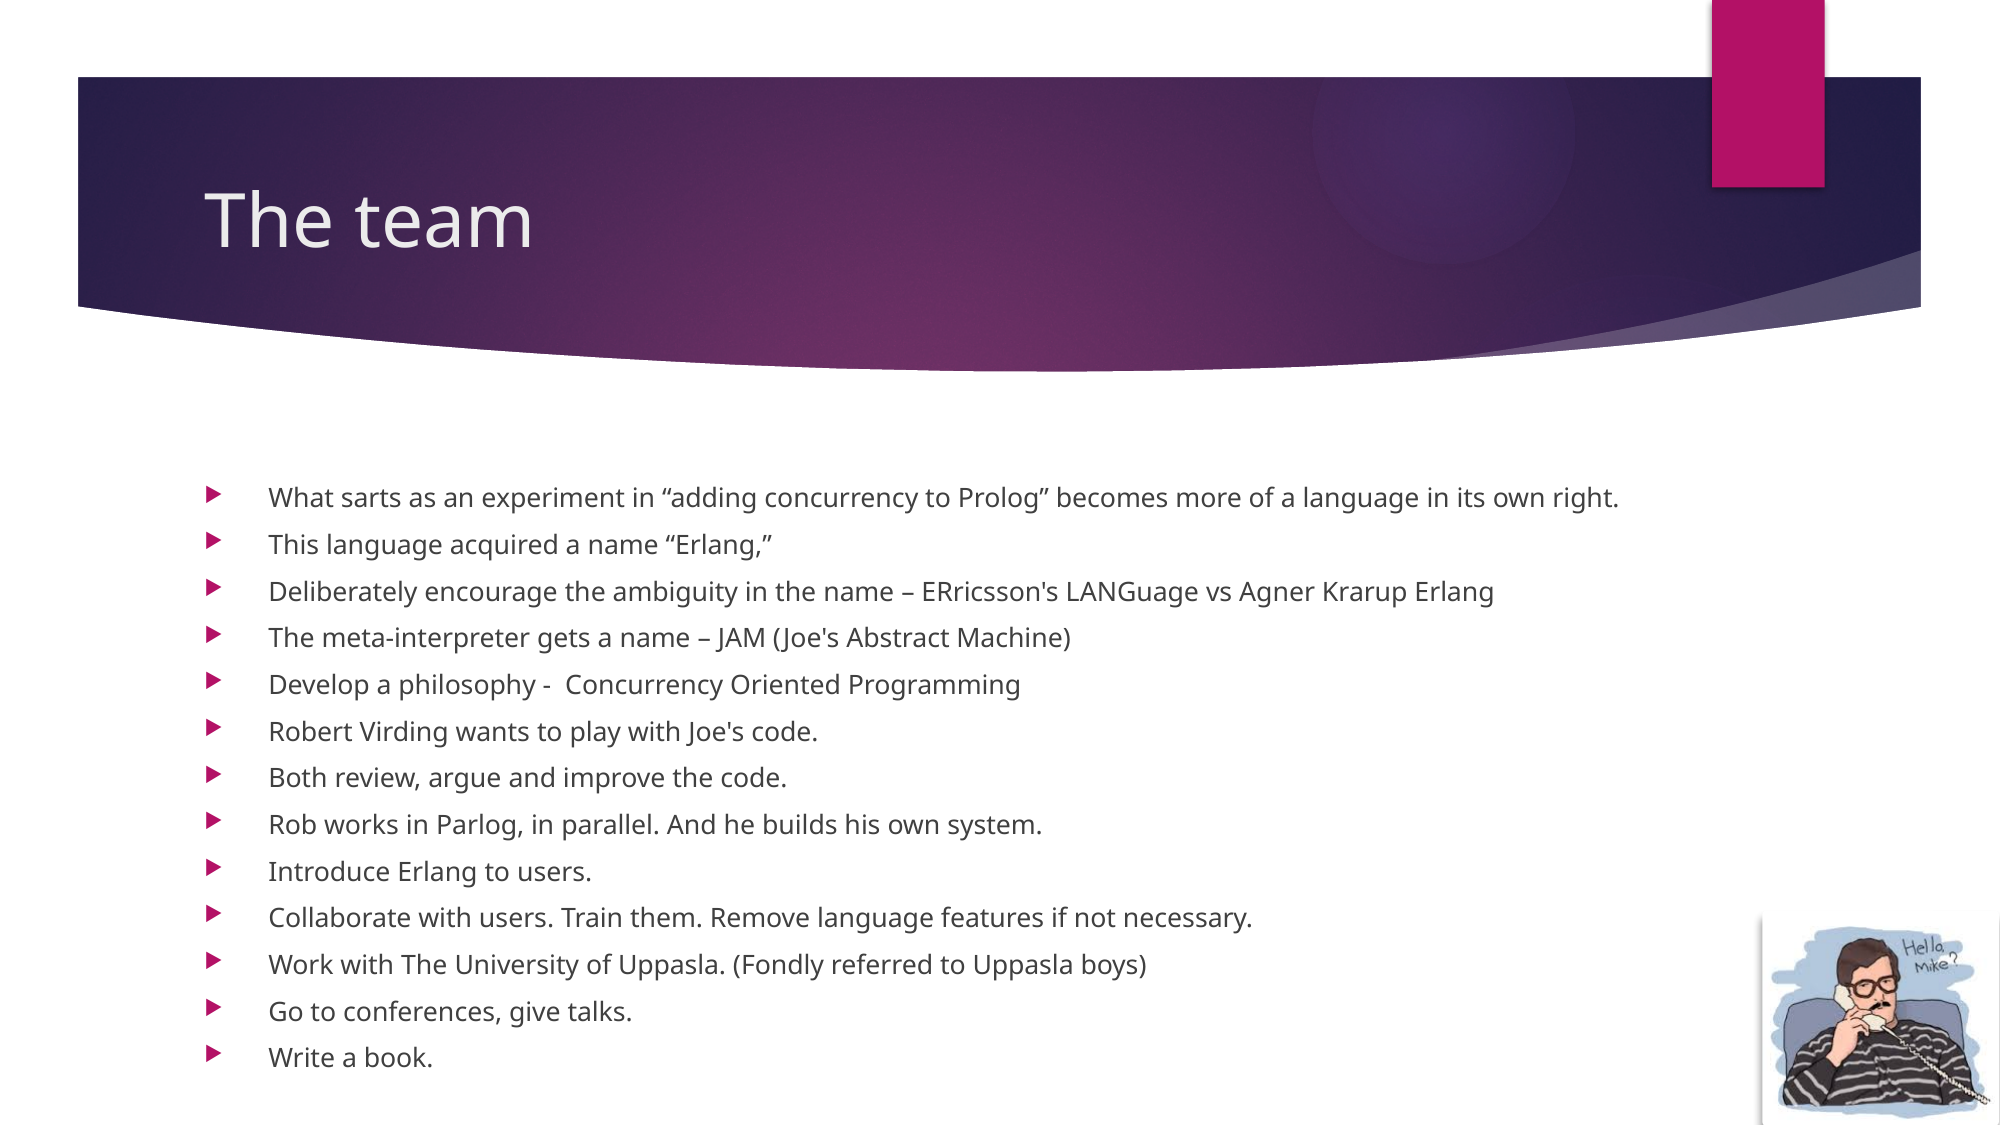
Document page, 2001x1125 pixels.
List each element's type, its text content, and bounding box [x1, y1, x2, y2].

picture [1762, 910, 2000, 1125]
title The team [189, 159, 1627, 276]
list What sarts as an experiment in “adding concurrency to Prolog” becomes more of a language in its own right. This language acquired a name “Erlang,” Deliberately encourage the ambiguity in the name – ERricsson's LANGuage vs Agner Krarup Erlang The meta-interpreter gets a name – JAM (Joe's Abstract Machine) Develop a philosophy - Concurrency Oriented Programming Robert Virding wants to play with Joe's code. Both review, argue and improve the code. Rob works in Parlog, in parallel. And he builds his own system. Introduce Erlang to users. Collaborate with users. Train them. Remove language features if not necessary. Work with The University of Uppasla. (Fondly referred to Uppasla boys) Go to conferences, give talks. Write a book. [189, 427, 1638, 1085]
